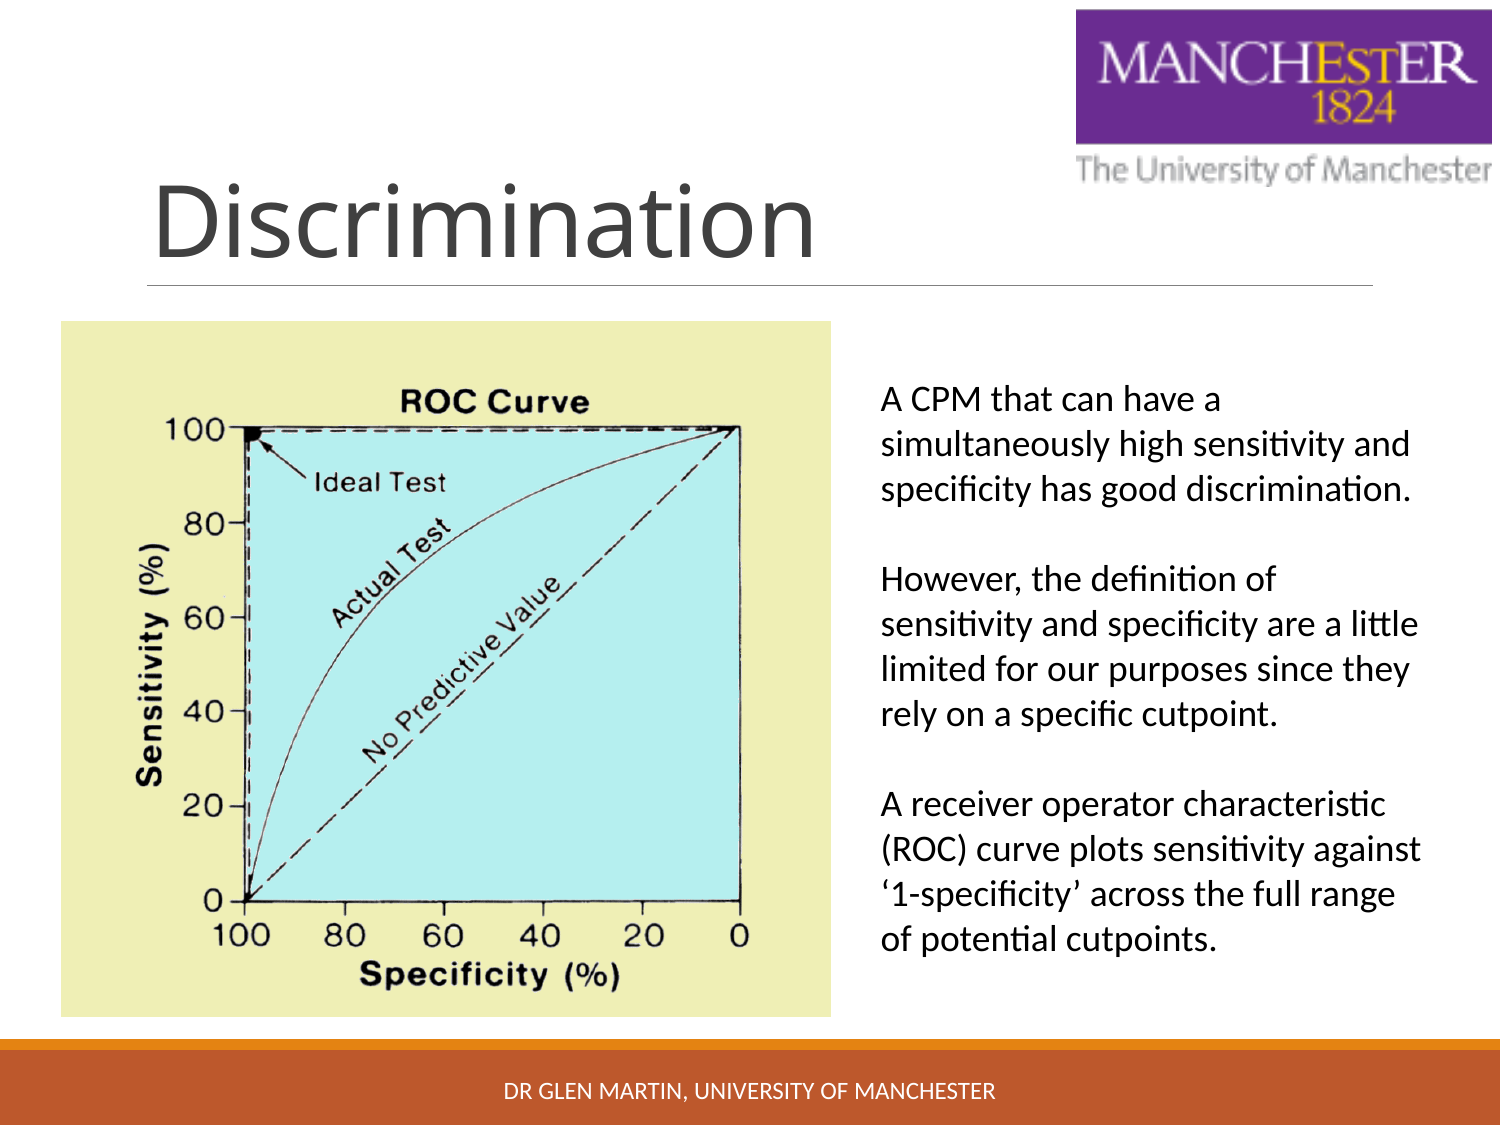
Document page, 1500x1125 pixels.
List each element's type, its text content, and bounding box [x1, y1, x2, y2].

text_box A CPM that can have a simultaneously high sensitivity and specificity has good discrimination. However, the definition of sensitivity and specificity are a little limited for our purposes since they rely on a specific cutpoint. A receiver operator characteristic (ROC) curve plots sensitivity against ‘1-specificity’ across the full range of potential cutpoints. [865, 366, 1441, 966]
footer Dr Glen Martin, University of Manchester [453, 1059, 1047, 1120]
picture [60, 320, 832, 1018]
title Discrimination [135, 47, 1047, 285]
